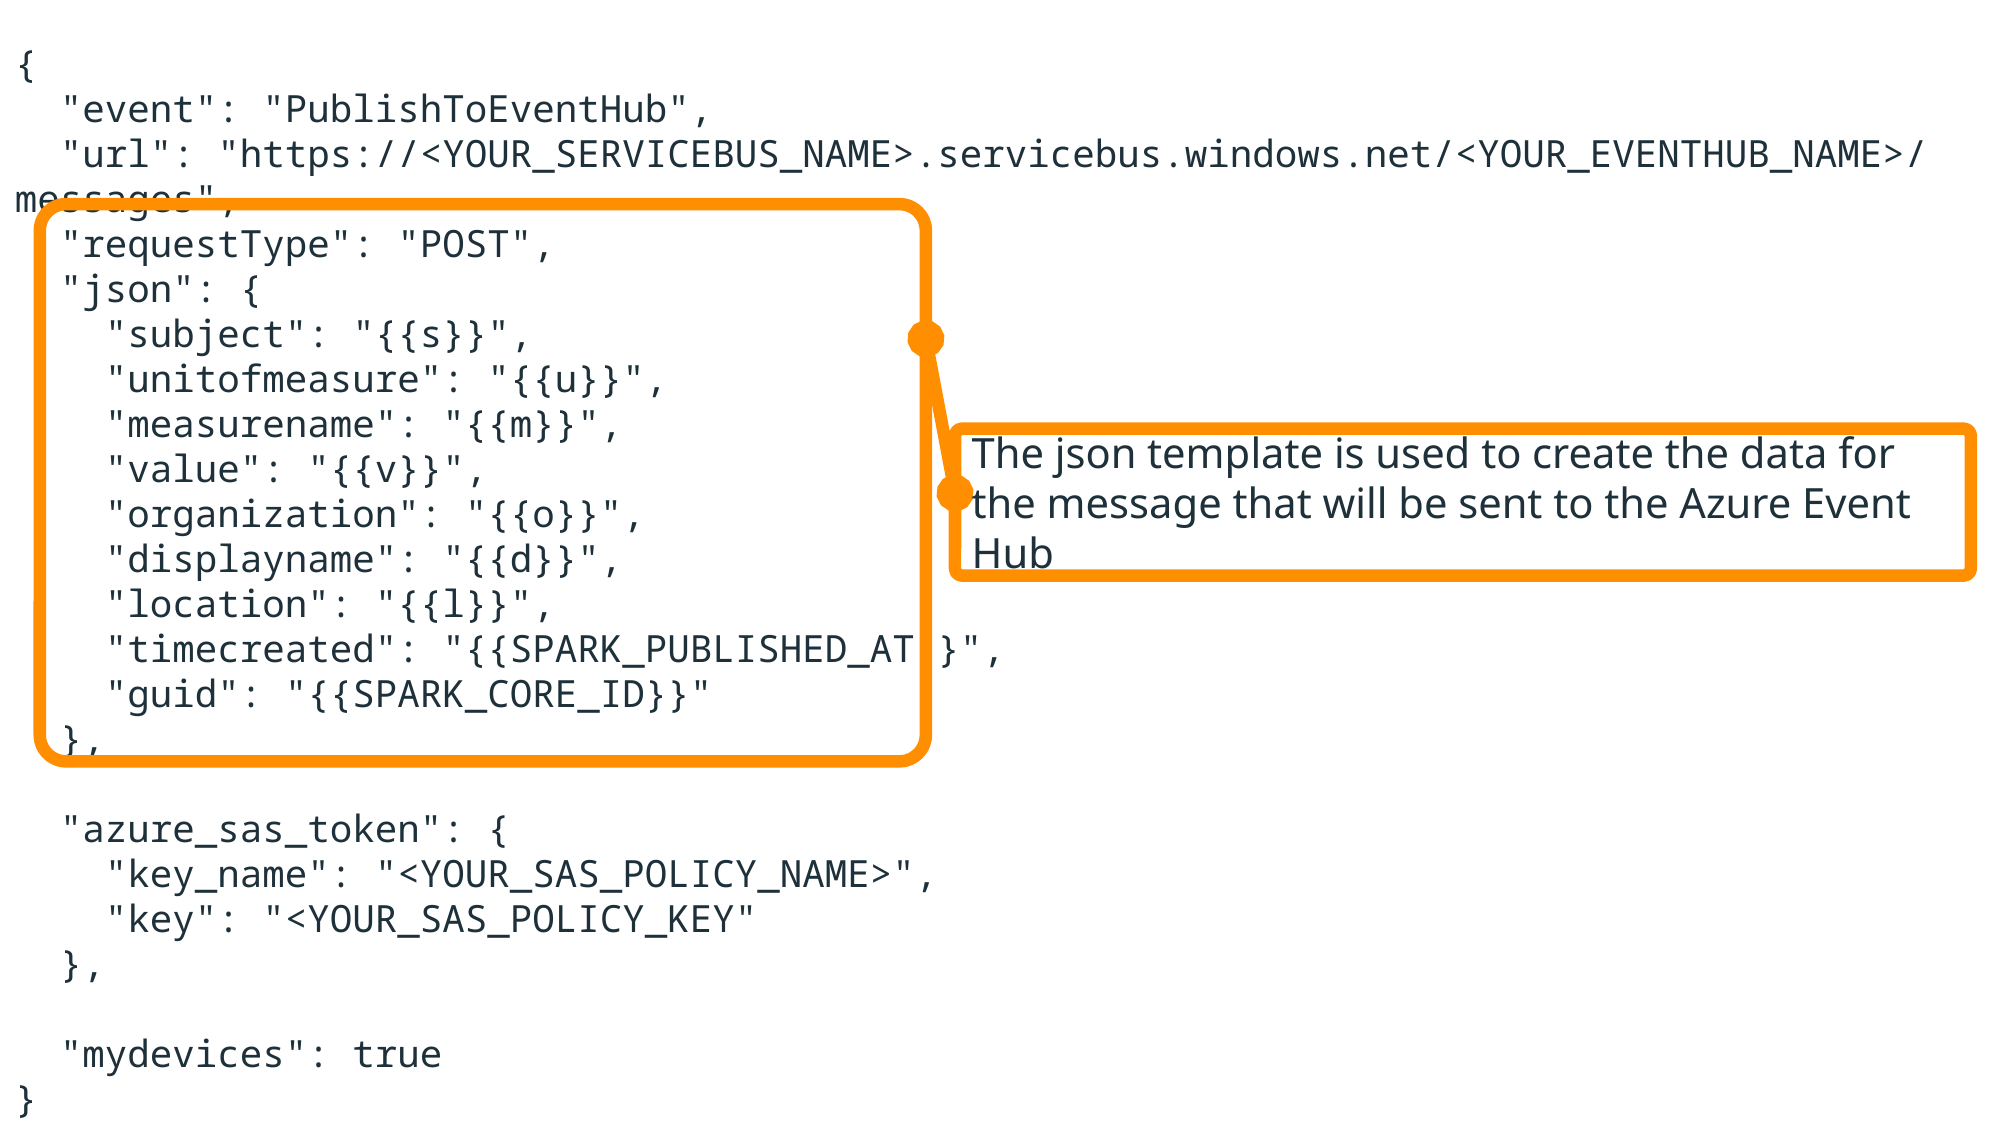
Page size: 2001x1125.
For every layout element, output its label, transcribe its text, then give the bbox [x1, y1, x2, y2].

text_box [38, 203, 927, 763]
text_box { "event": "PublishToEventHub", "url": "https://<YOUR_SERVICEBUS_NAME>.servicebus.windows.net/<YOUR_EVENTHUB_NAME>/messages", "requestType": "POST", "json": { "subject": "{{s}}", "unitofmeasure": "{{u}}", "measurename": "{{m}}", "value": "{{v}}", "organization": "{{o}}", "displayname": "{{d}}", "location": "{{l}}", "timecreated": "{{SPARK_PUBLISHED_AT}}", "guid": "{{SPARK_CORE_ID}}" }, "azure_sas_token": { "key_name": "<YOUR_SAS_POLICY_NAME>", "key": "<YOUR_SAS_POLICY_KEY" }, "mydevices": true } [0, 32, 2000, 1125]
text_box The json template is used to create the data for the message that will be sent to the Azure Event Hub [954, 427, 1972, 577]
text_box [925, 338, 956, 494]
